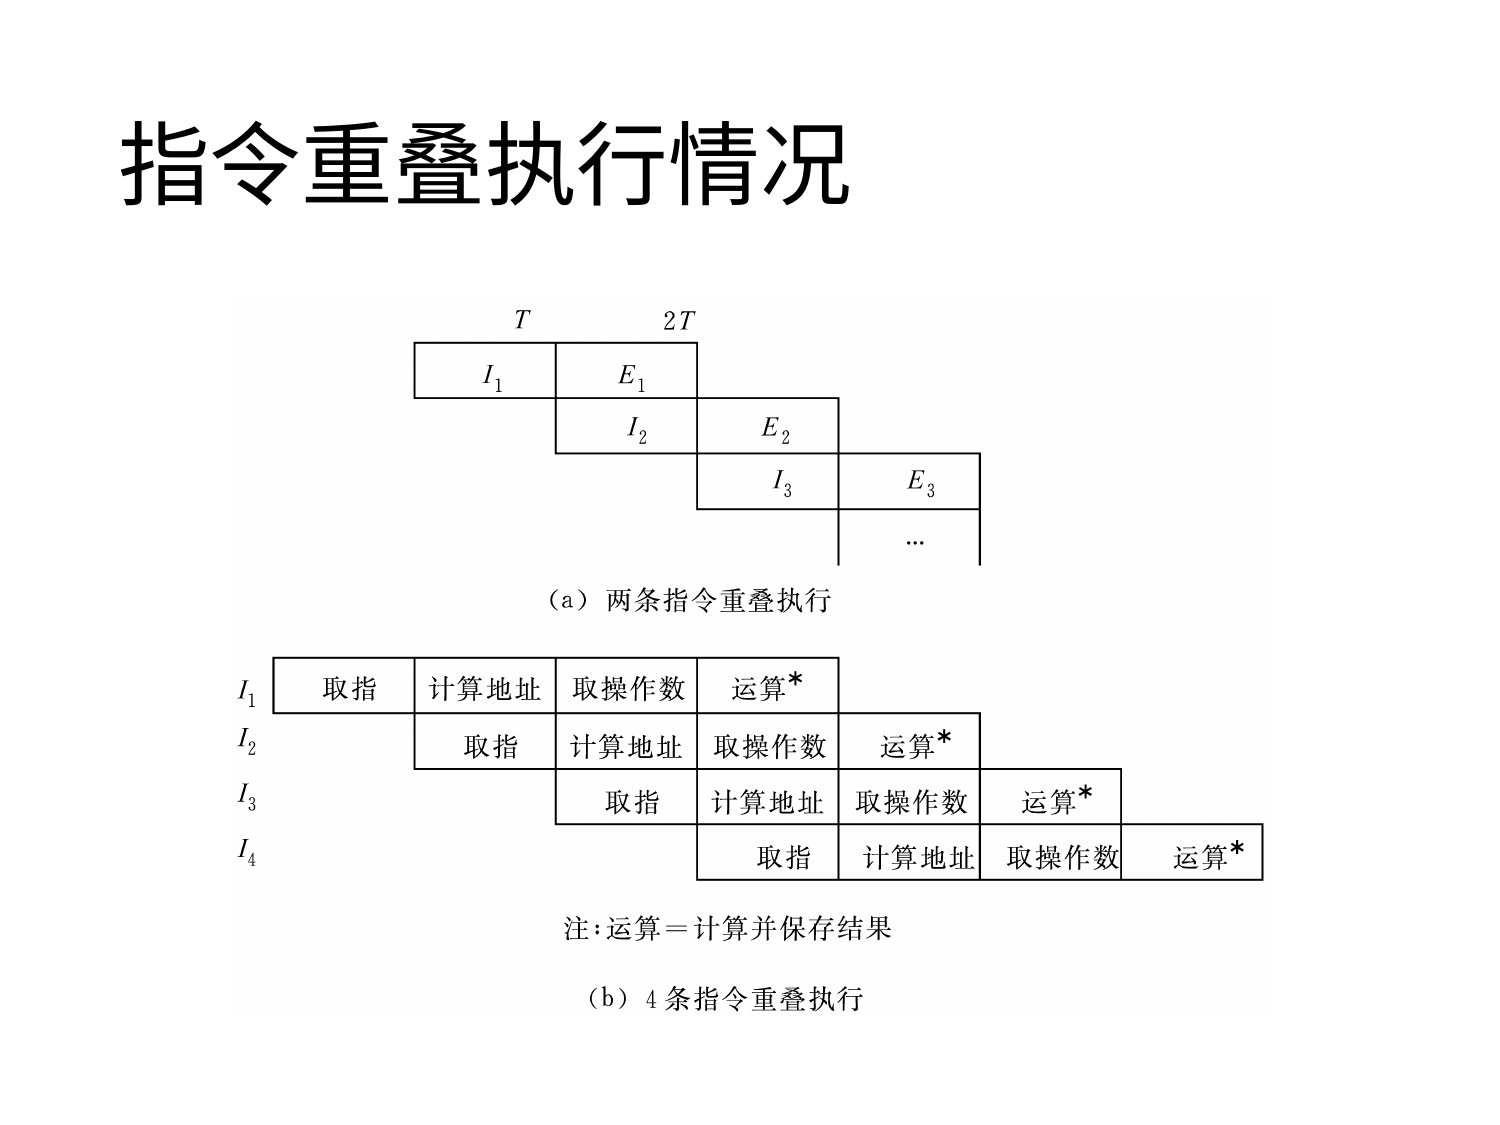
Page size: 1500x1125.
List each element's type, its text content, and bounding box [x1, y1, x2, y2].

title 指令重叠执行情况 [103, 59, 1397, 278]
picture [230, 299, 1271, 1014]
